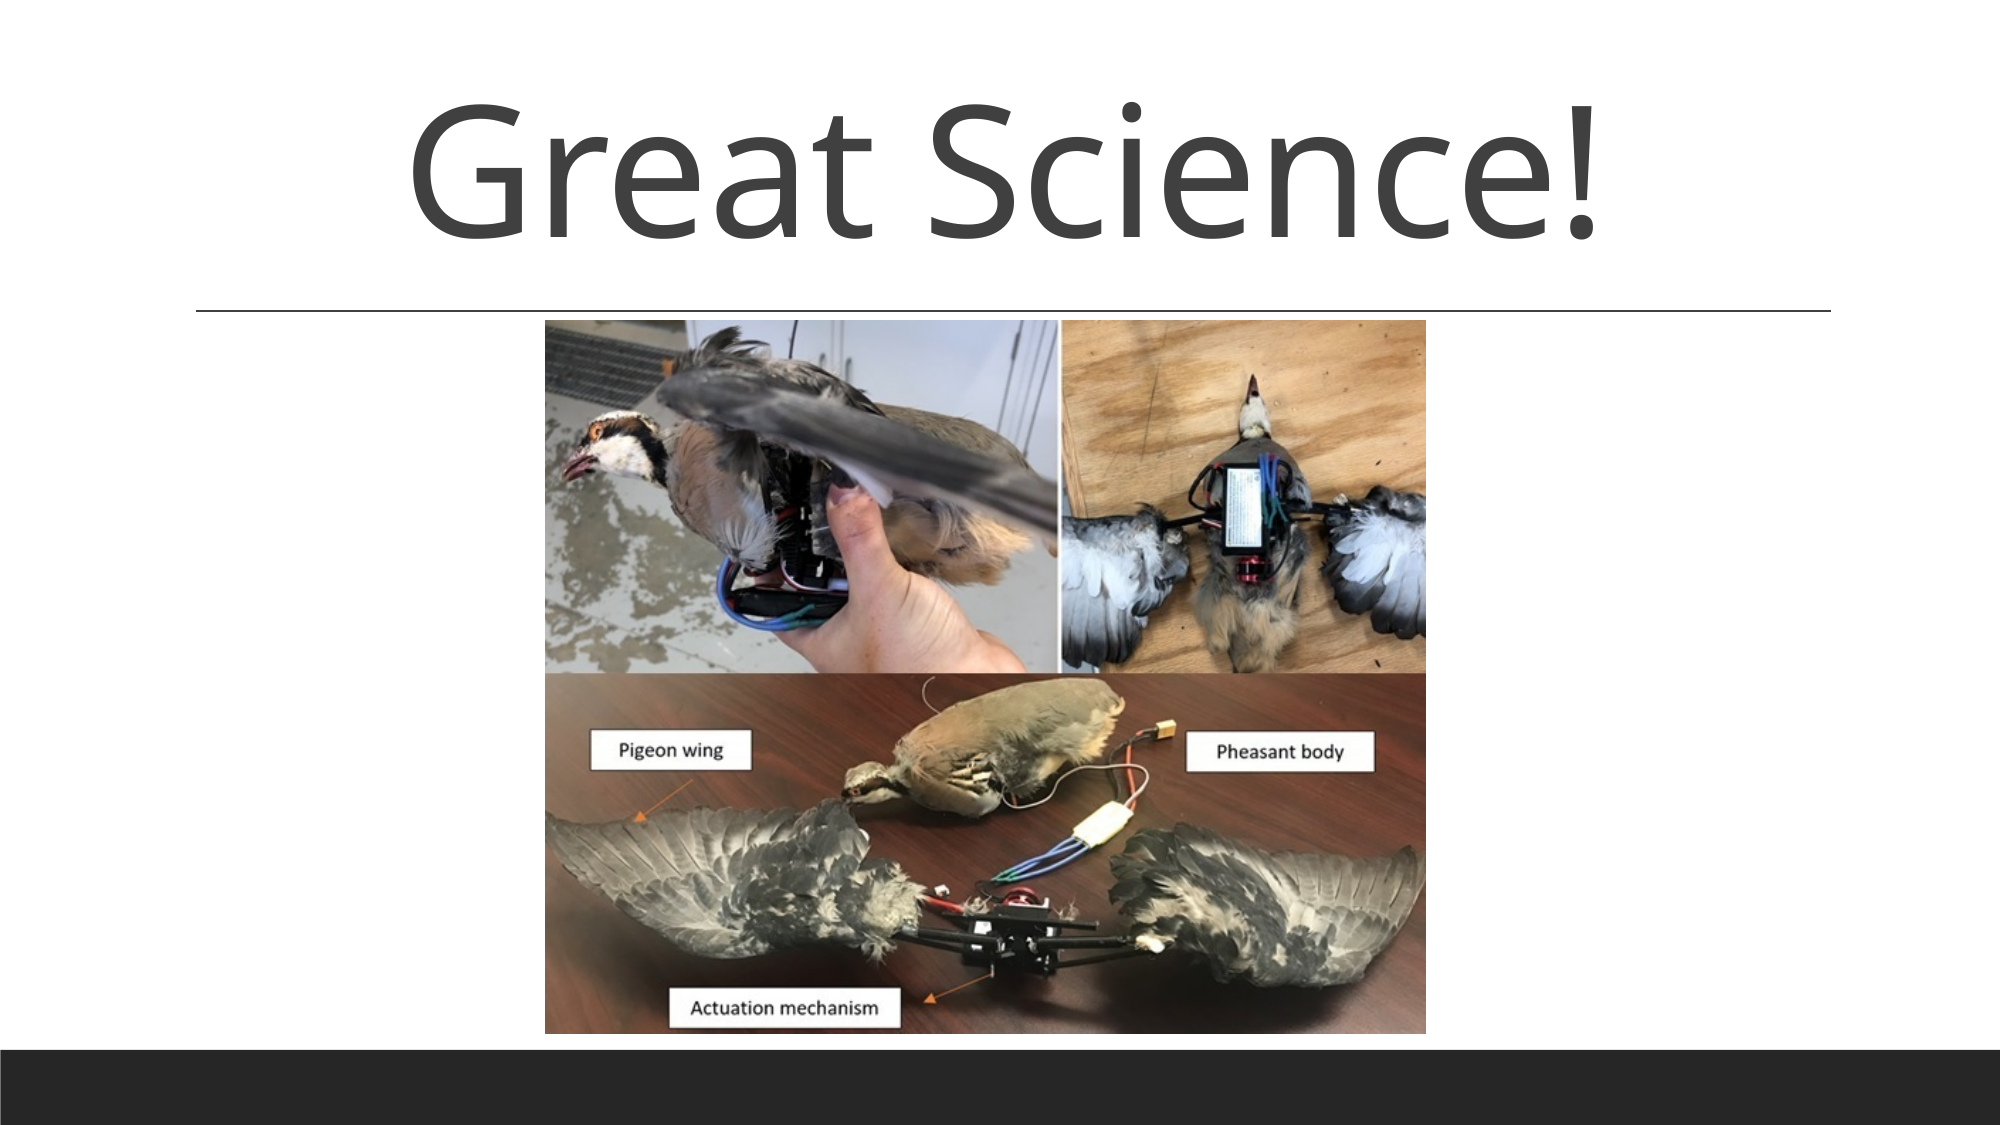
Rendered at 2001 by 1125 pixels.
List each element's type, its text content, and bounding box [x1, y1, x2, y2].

title Great Science! [180, 47, 1830, 285]
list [544, 319, 1427, 1034]
